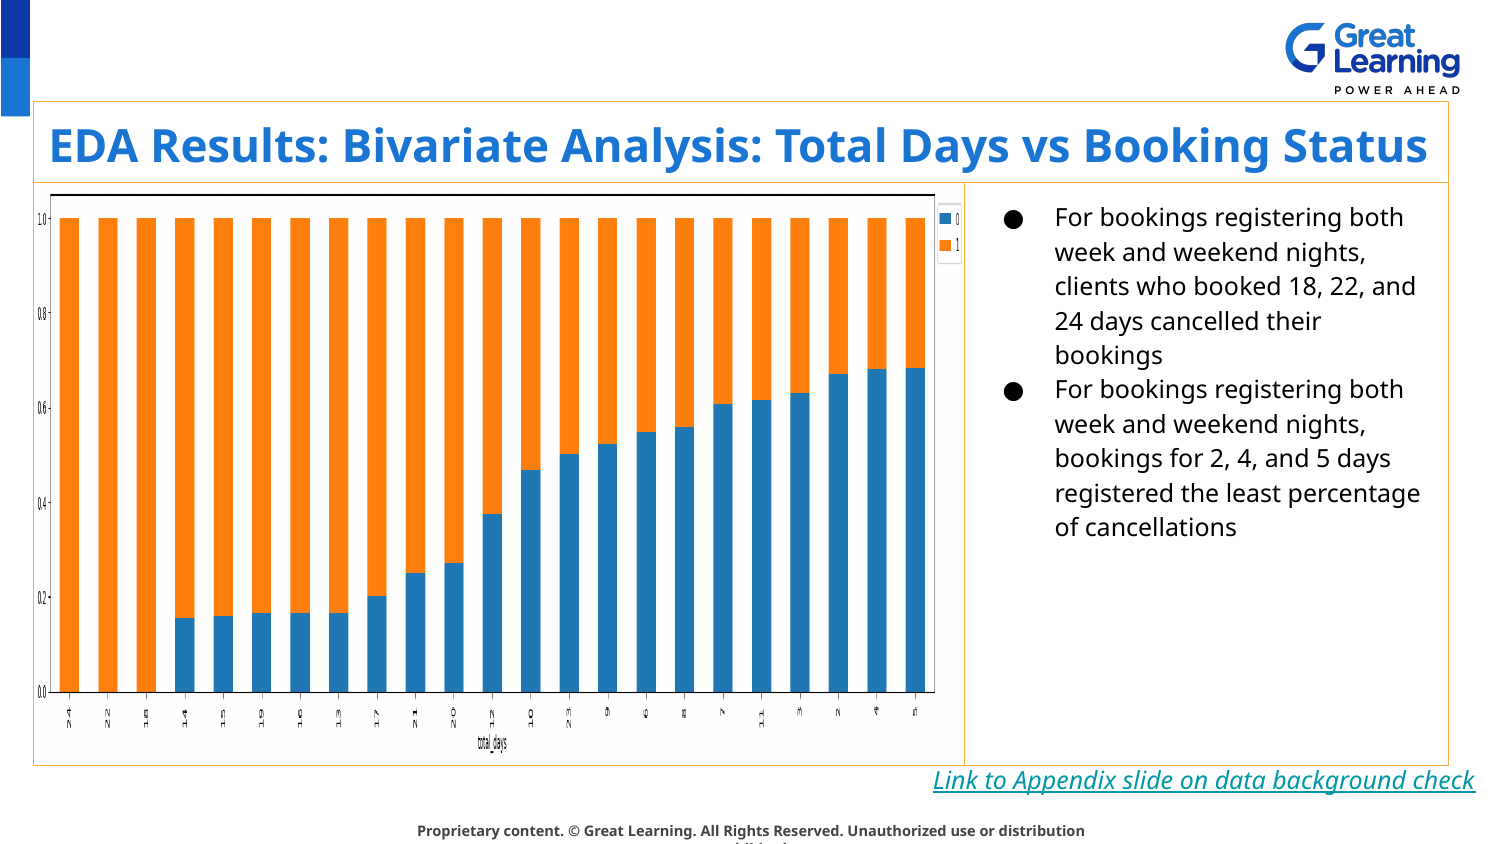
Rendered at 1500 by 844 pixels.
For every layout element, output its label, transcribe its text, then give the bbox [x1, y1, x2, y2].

title EDA Results: Bivariate Analysis: Total Days vs Booking Status [33, 101, 1449, 182]
text_box Link to Appendix slide on data background check [668, 749, 1491, 814]
list For bookings registering both week and weekend nights, clients who booked 18, 22, and 24 days cancelled their bookings For bookings registering both week and weekend nights, bookings for 2, 4, and 5 days registered the least percentage of cancellations [967, 182, 1449, 749]
picture [1258, 11, 1487, 106]
picture [32, 182, 965, 766]
